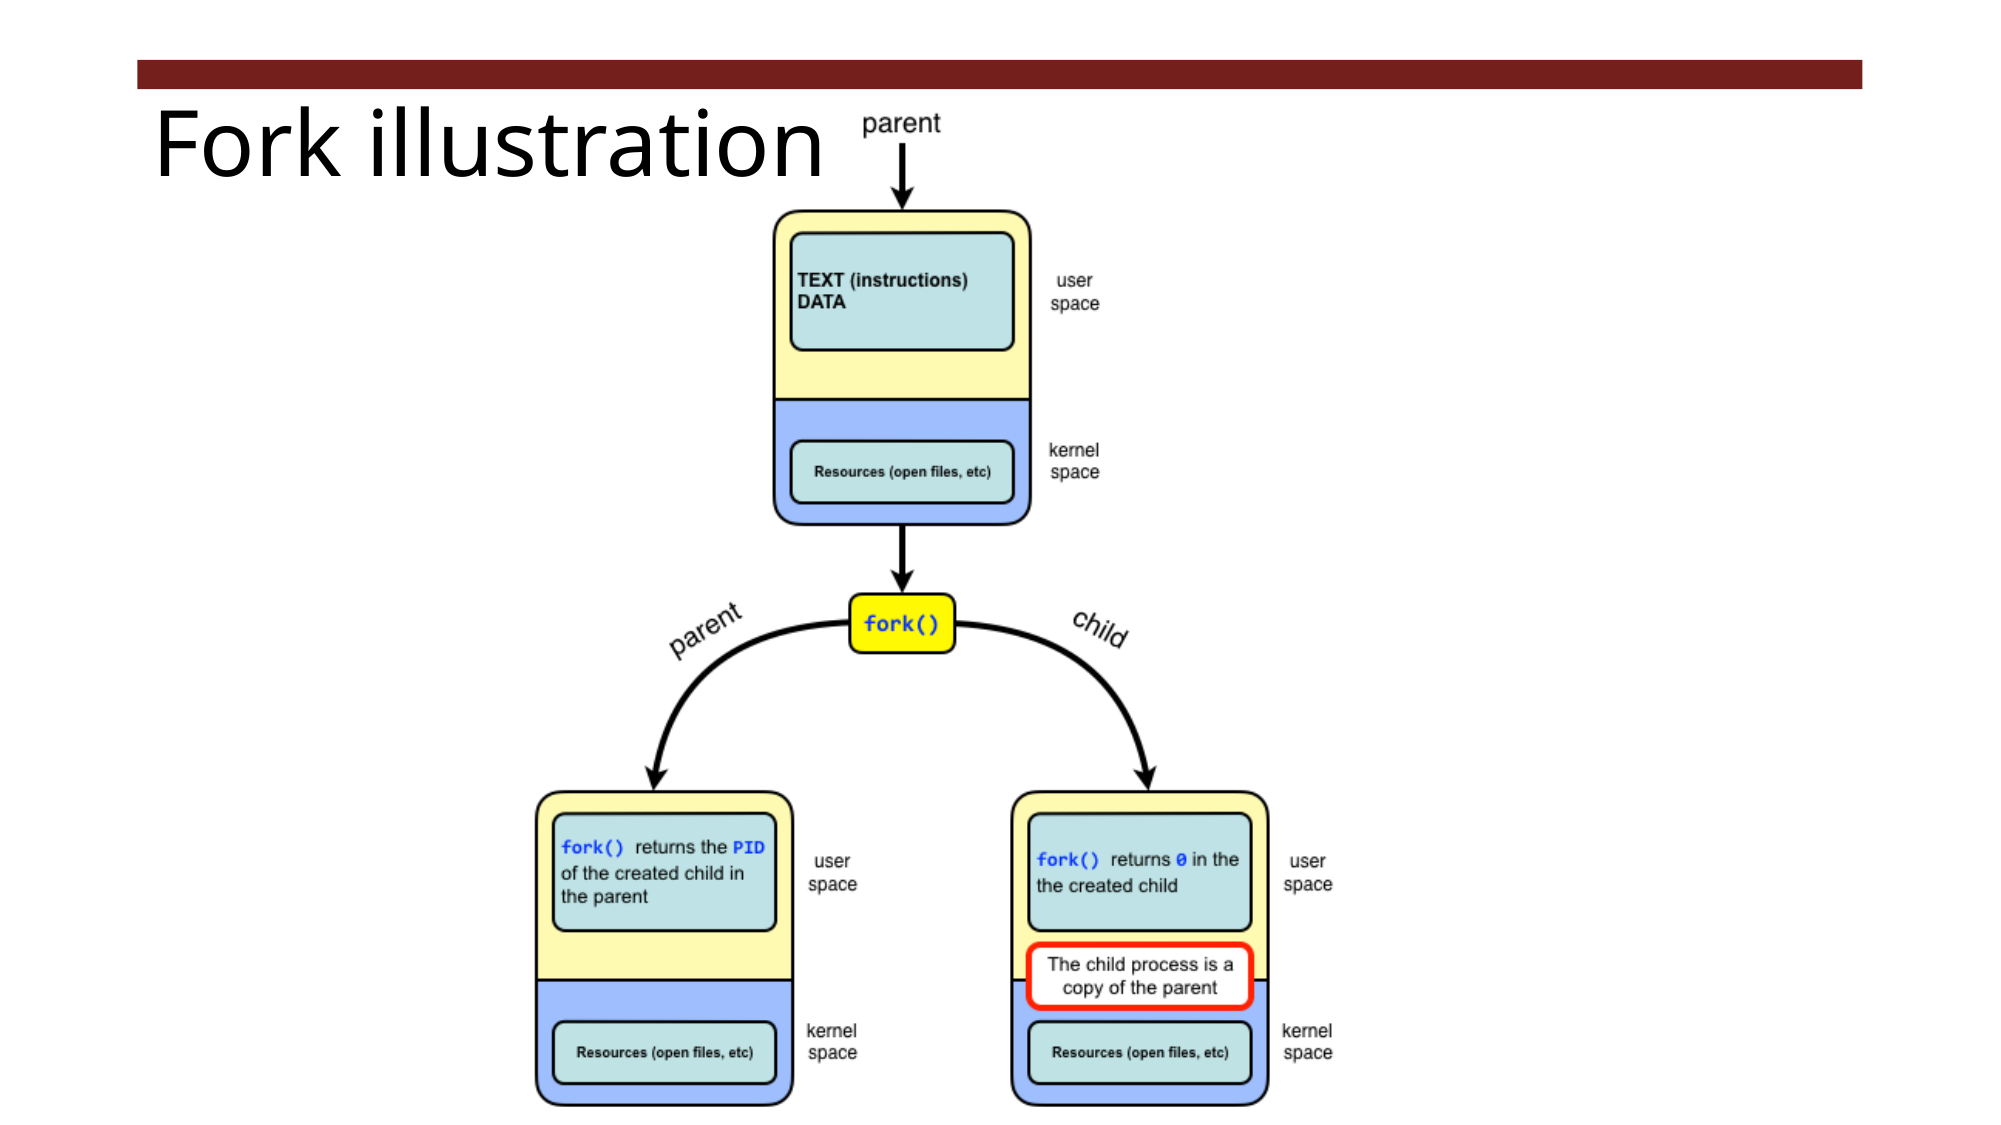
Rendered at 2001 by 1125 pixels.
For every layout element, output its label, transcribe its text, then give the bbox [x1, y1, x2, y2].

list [512, 97, 1361, 1124]
title Fork illustration [137, 59, 1863, 233]
